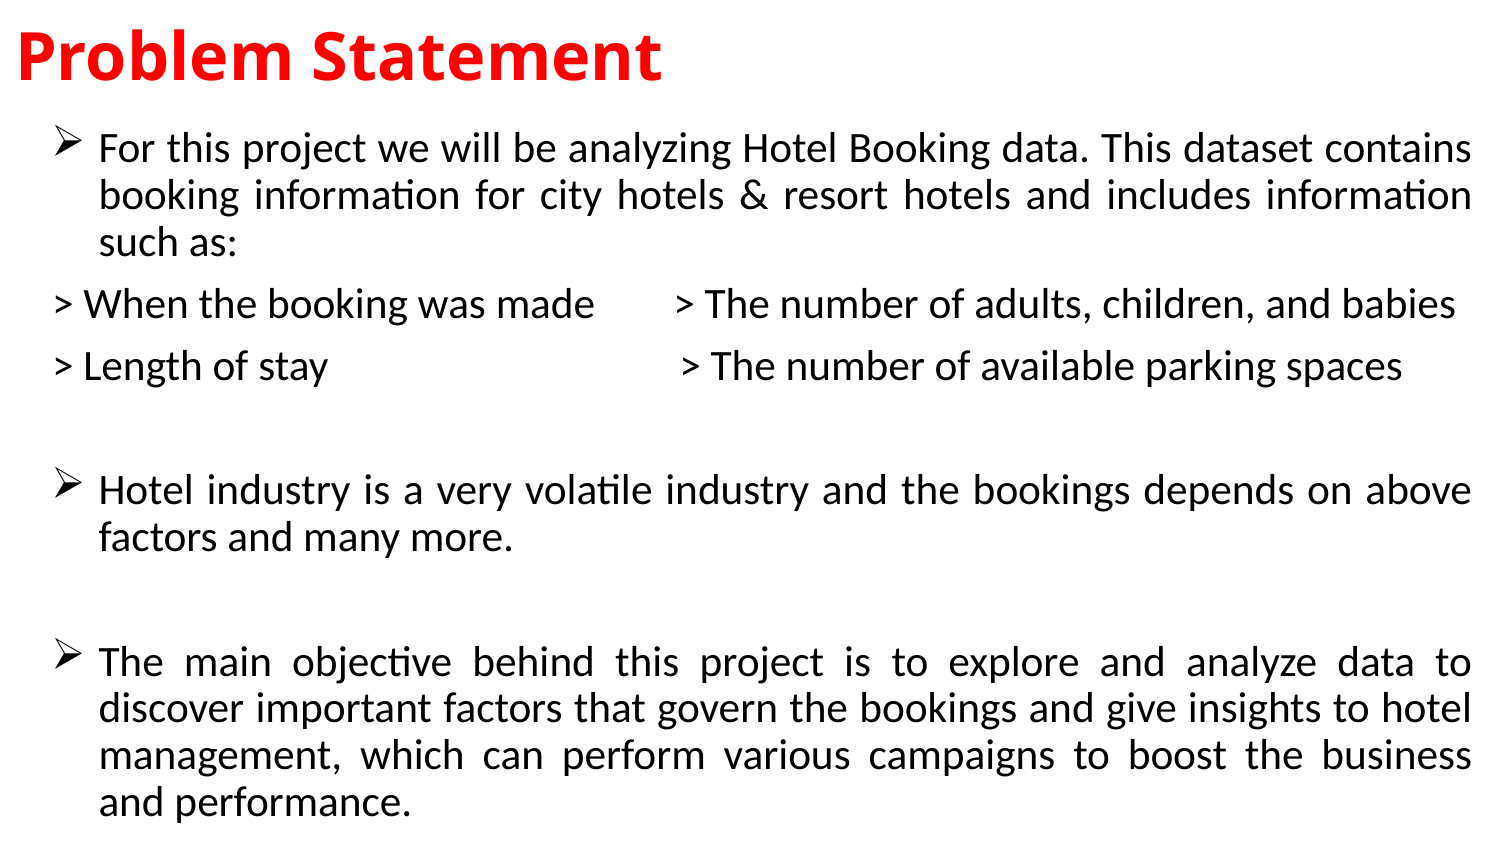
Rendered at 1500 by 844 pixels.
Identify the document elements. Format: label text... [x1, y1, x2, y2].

list For this project we will be analyzing Hotel Booking data. This dataset contains booking information for city hotels & resort hotels and includes information such as: > When the booking was made > The number of adults, children, and babies > Length of stay > The number of available parking spaces Hotel industry is a very volatile industry and the bookings depends on above factors and many more. The main objective behind this project is to explore and analyze data to discover important factors that govern the bookings and give insights to hotel management, which can perform various campaigns to boost the business and performance. [0, 118, 1489, 844]
title Problem Statement [0, 0, 1158, 118]
